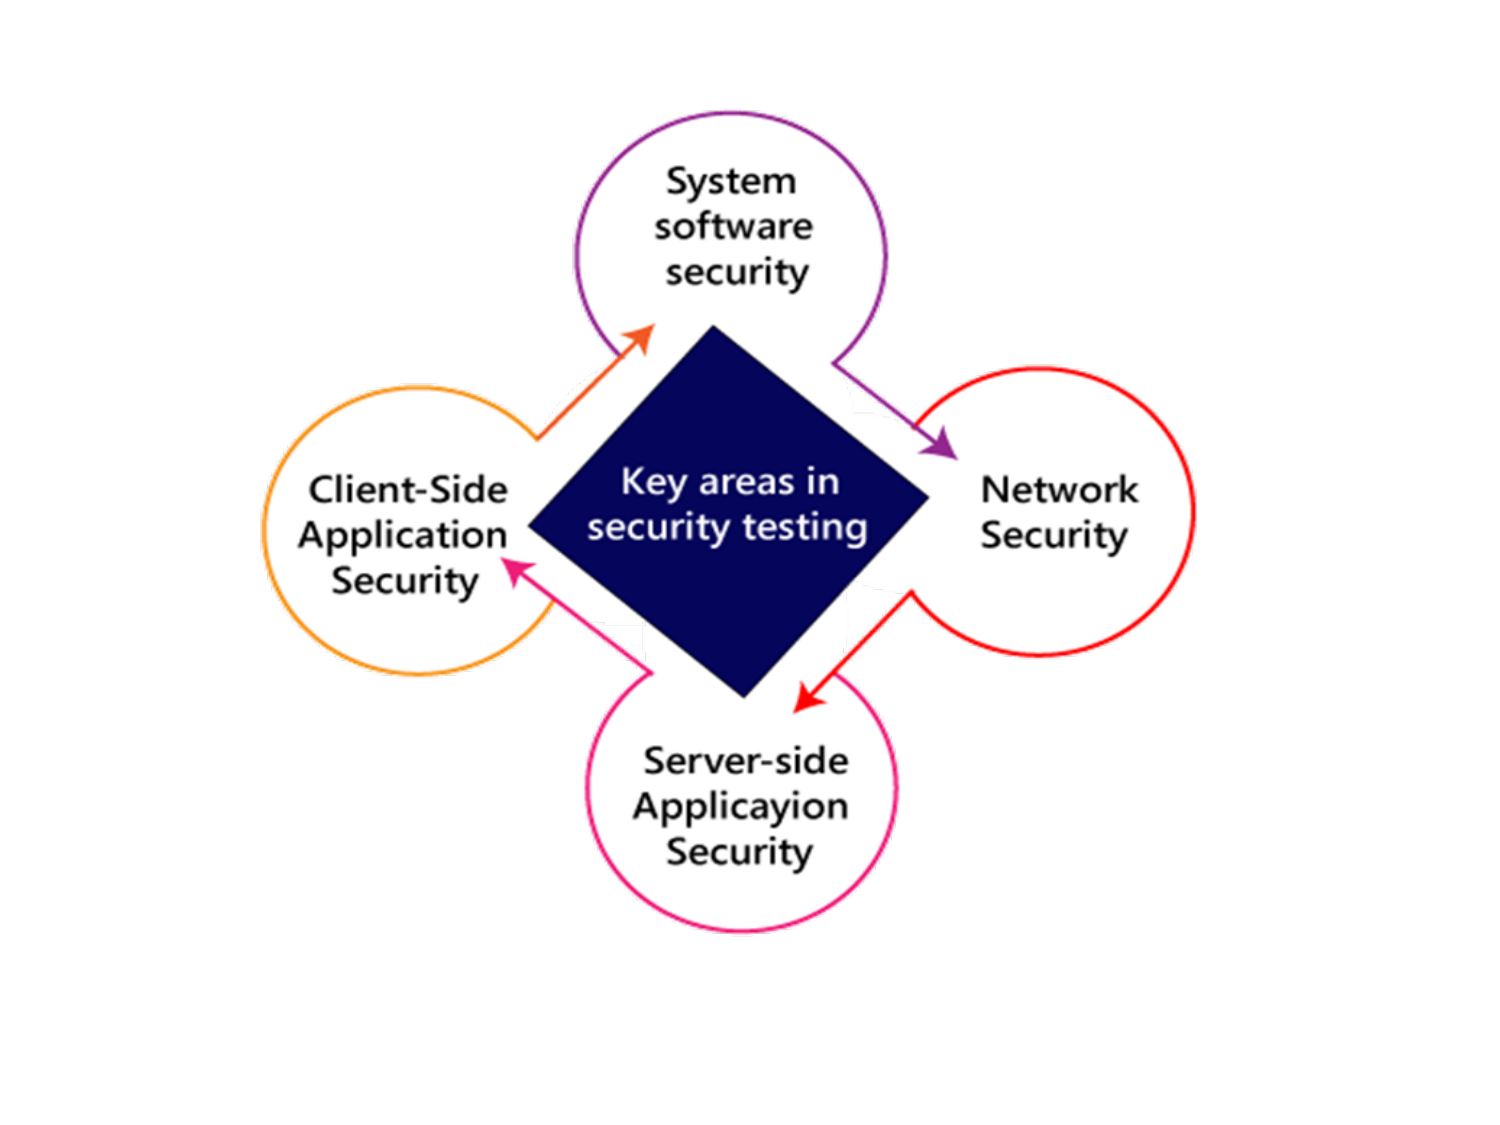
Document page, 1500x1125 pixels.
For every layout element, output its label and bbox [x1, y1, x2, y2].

list [229, 101, 1223, 950]
